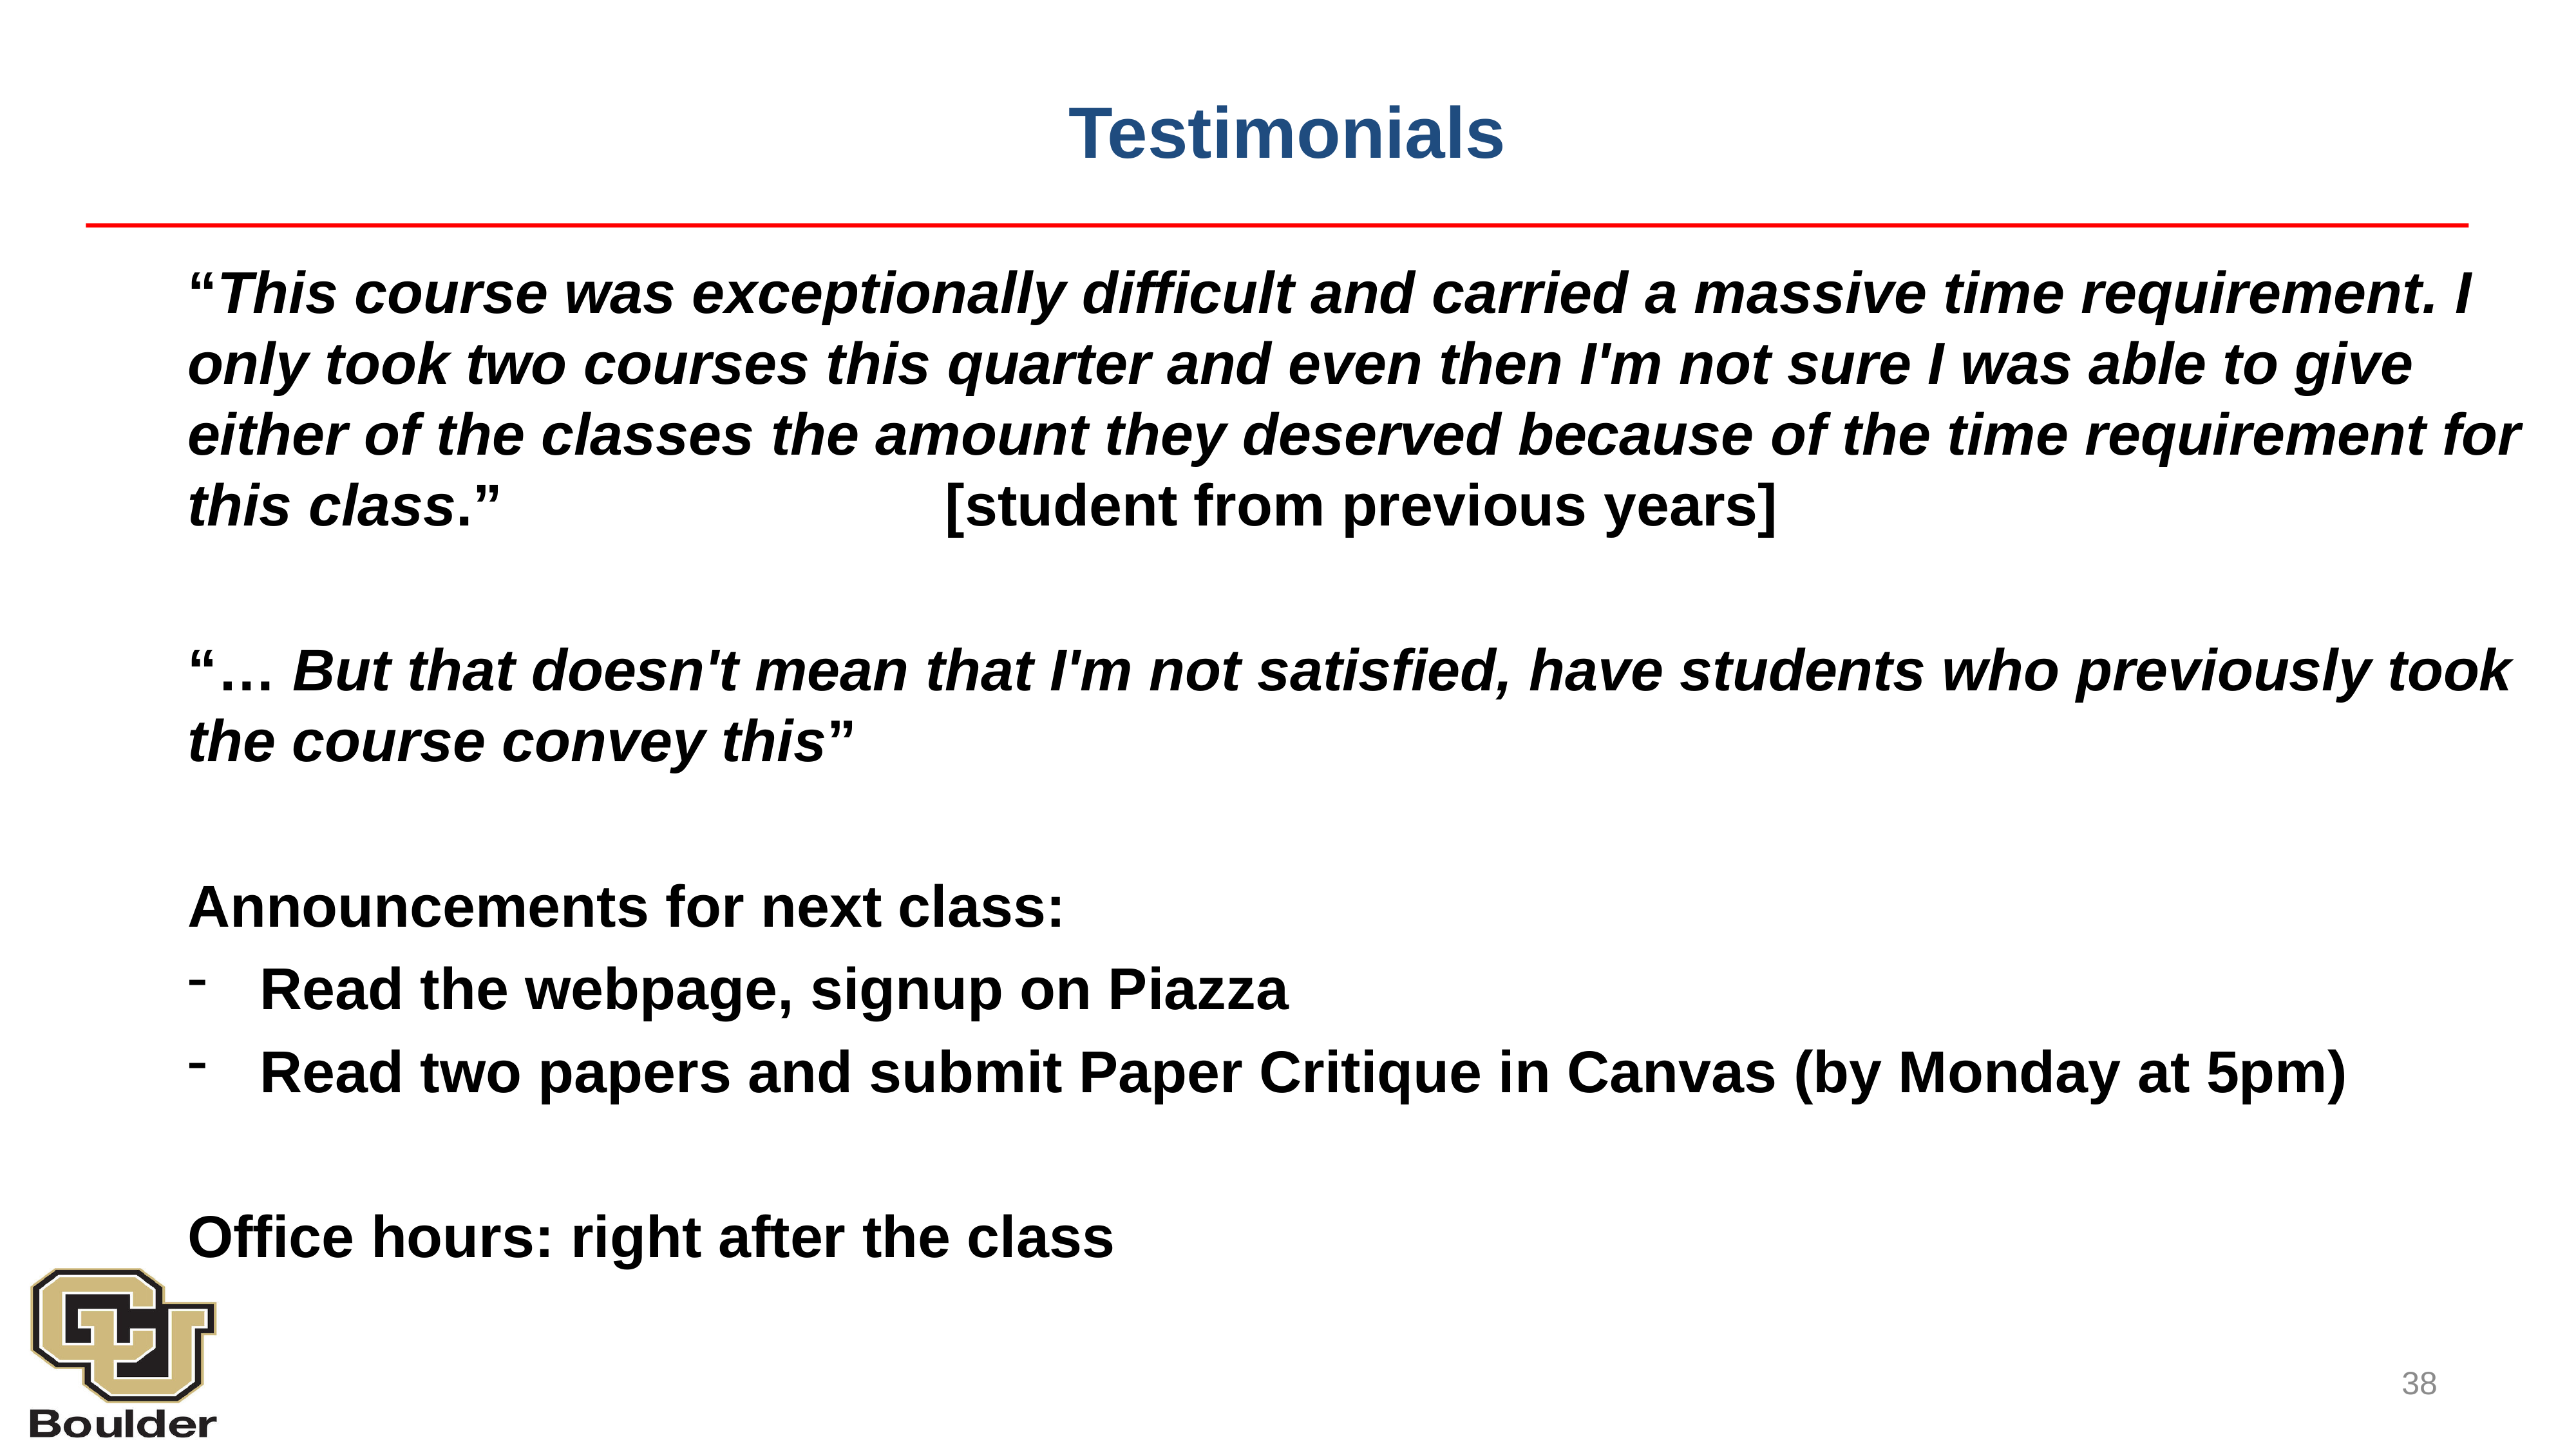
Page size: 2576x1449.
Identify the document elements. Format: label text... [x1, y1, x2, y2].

list “This course was exceptionally difficult and carried a massive time requirement. I only took two courses this quarter and even then I'm not sure I was able to give either of the classes the amount they deserved because of the time requirement for this class.” [student from previous years] “… But that doesn't mean that I'm not satisfied, have students who previously took the course convey this” Announcements for next class: Read the webpage, signup on Piazza Read two papers and submit Paper Critique in Canvas (by Monday at 5pm) Office hours: right after the class [177, 249, 2576, 1189]
slide_number 38 [1846, 1343, 2447, 1421]
picture [0, 1260, 243, 1449]
title Testimonials [418, 0, 2157, 249]
